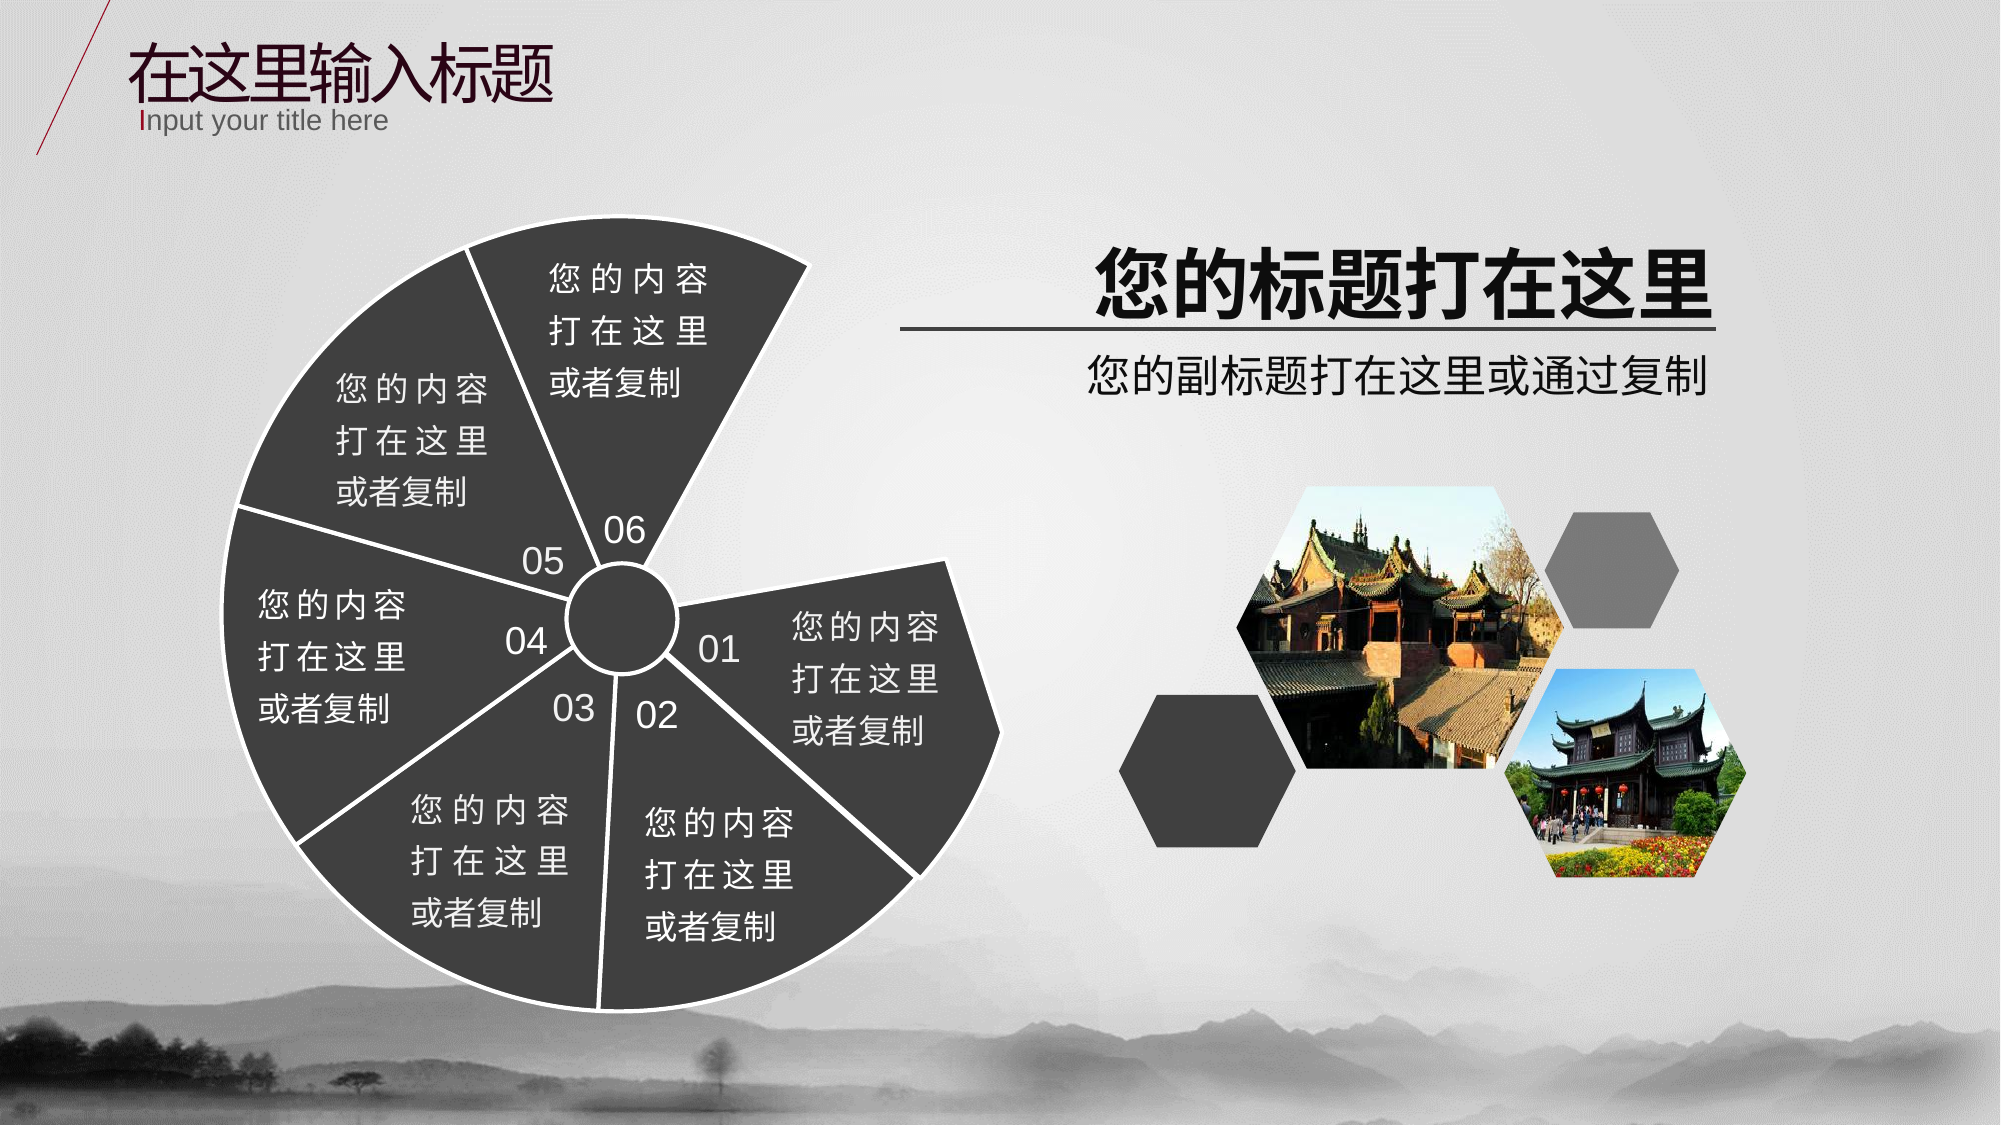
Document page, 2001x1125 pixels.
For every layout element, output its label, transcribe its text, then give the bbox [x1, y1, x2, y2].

text_box 您的内容打在这里或者复制 [533, 239, 724, 410]
text_box 您的标题打在这里 [967, 331, 1072, 337]
text_box [1235, 485, 1565, 770]
text_box [465, 216, 811, 523]
text_box 01 [675, 602, 764, 678]
picture [0, 0, 2001, 1125]
text_box 您的副标题打在这里或通过复制 [1072, 324, 1788, 409]
text_box 06 [580, 483, 669, 559]
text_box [36, 0, 570, 155]
text_box 04 [482, 594, 571, 671]
text_box [588, 559, 599, 574]
text_box [571, 563, 675, 668]
text_box [695, 588, 776, 751]
text_box 02 [612, 668, 702, 744]
text_box [784, 558, 1003, 879]
text_box [1503, 667, 1748, 879]
text_box [1117, 693, 1297, 849]
text_box [666, 638, 675, 661]
text_box 您的内容打在这里或者复制 [629, 783, 811, 954]
text_box [571, 647, 584, 661]
text_box [323, 247, 576, 514]
text_box [535, 590, 574, 594]
text_box [296, 679, 613, 1011]
text_box [599, 687, 917, 1012]
text_box 您的内容打在这里或者复制 [395, 769, 585, 940]
text_box [1543, 511, 1681, 630]
text_box [650, 654, 675, 668]
text_box [236, 351, 498, 580]
text_box 您的标题打在这里 [967, 200, 1730, 327]
text_box 05 [498, 514, 588, 590]
text_box [221, 506, 545, 846]
text_box [596, 559, 650, 567]
text_box 您的内容打在这里或者复制 [242, 565, 422, 736]
text_box 您的内容打在这里或者复制 [320, 348, 504, 520]
text_box 03 [529, 661, 619, 737]
text_box 您的内容打在这里或者复制 [776, 586, 955, 758]
